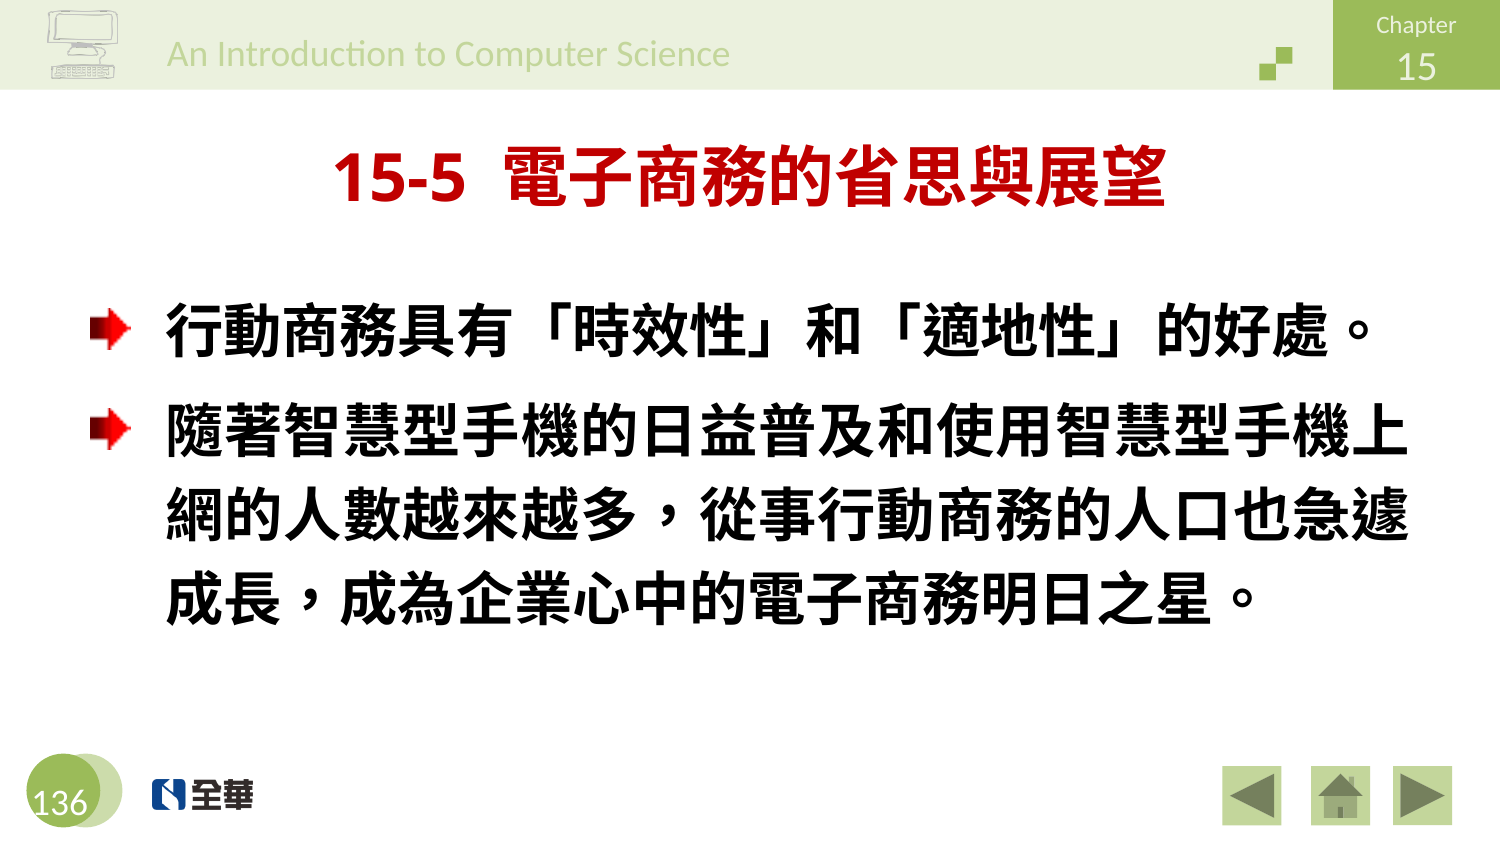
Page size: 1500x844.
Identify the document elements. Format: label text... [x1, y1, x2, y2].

picture [152, 779, 253, 810]
picture [90, 408, 131, 450]
picture [90, 308, 131, 350]
list 行動商務具有「時效性」和「適地性」的好處。 隨著智慧型手機的日益普及和使用智慧型手機上網的人數越來越多，從事行動商務的人口也急遽成長，成為企業心中的電子商務明日之星。 [75, 272, 1425, 754]
title 15-5 電子商務的省思與展望 [75, 104, 1425, 245]
picture [47, 10, 118, 79]
